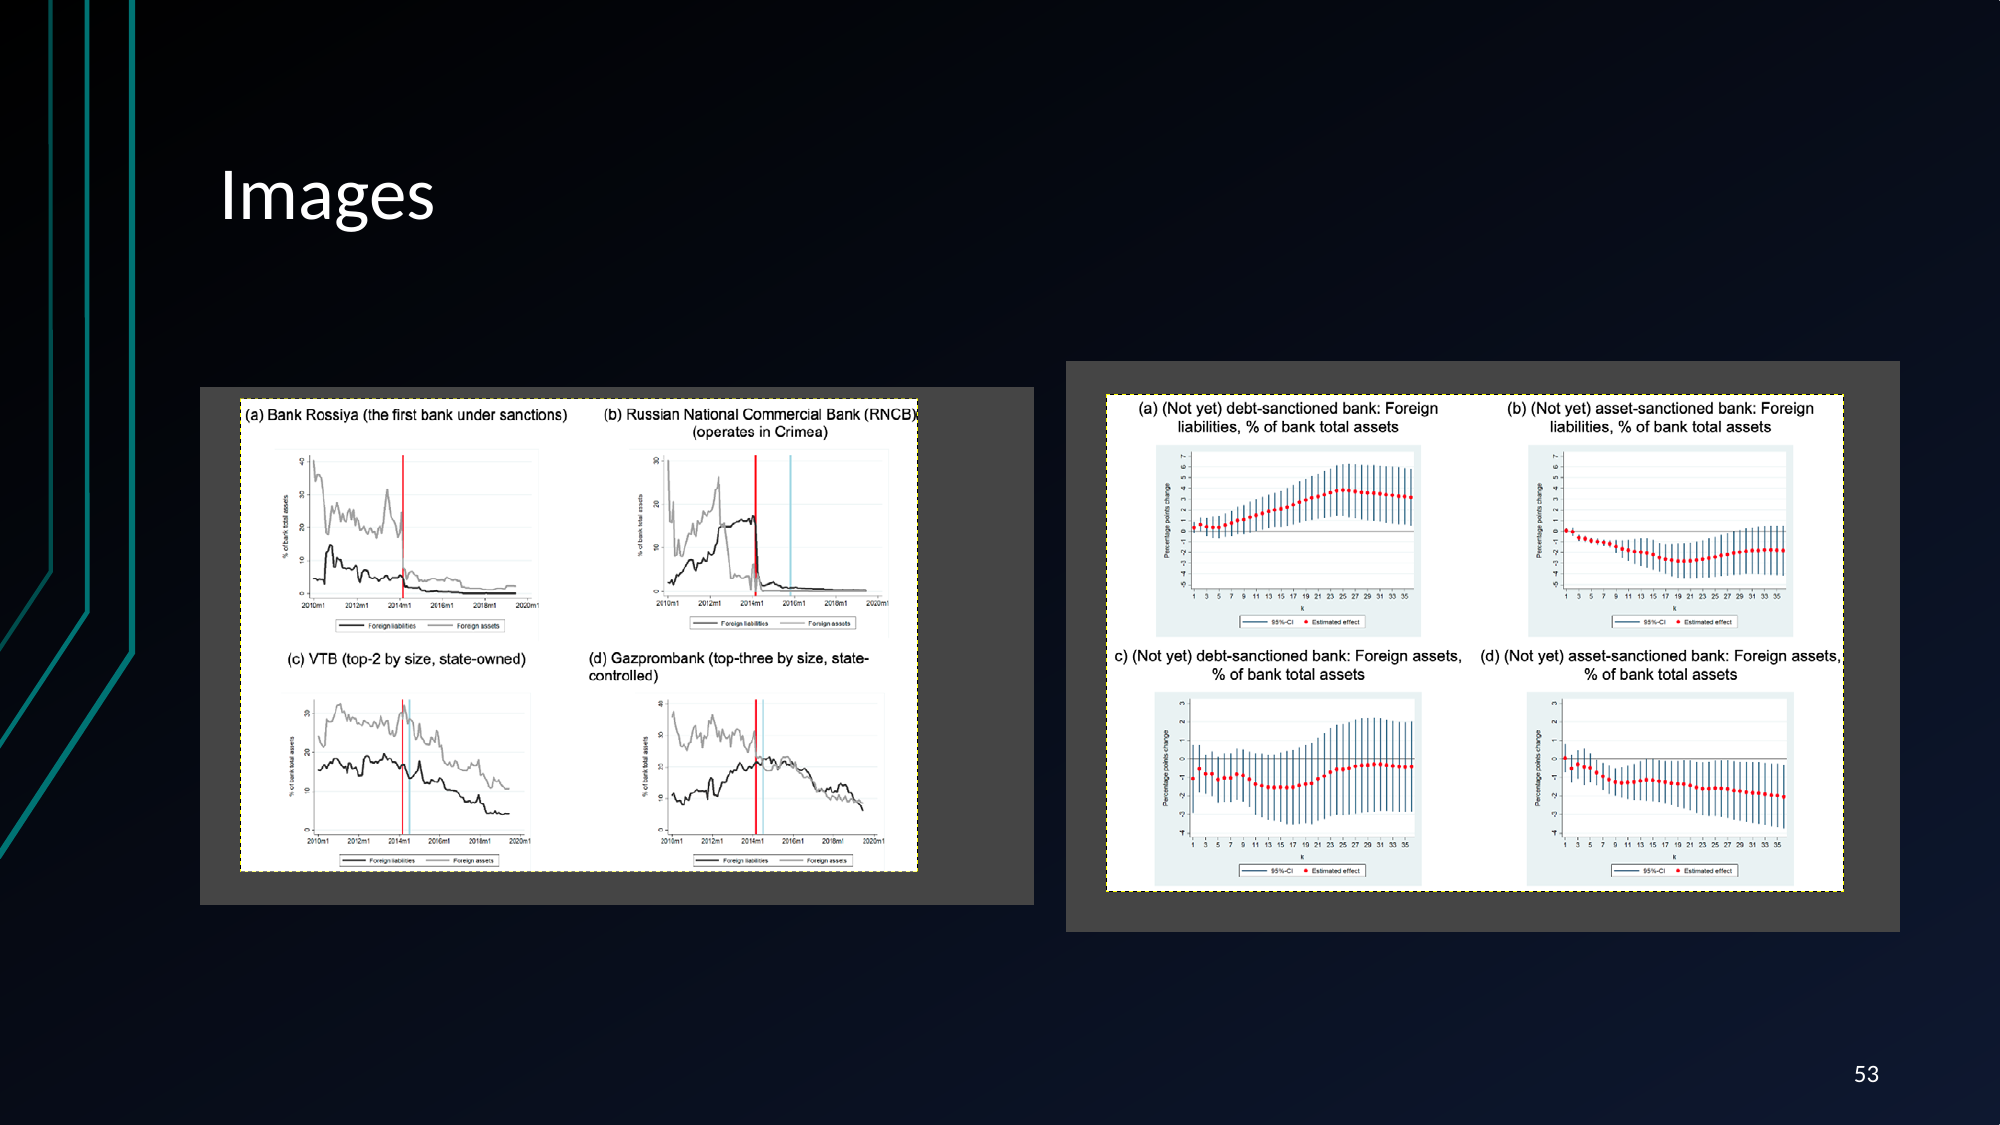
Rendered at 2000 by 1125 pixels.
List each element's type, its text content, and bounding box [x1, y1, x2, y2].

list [199, 387, 1034, 906]
slide_number 53 [1732, 1042, 1900, 1103]
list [1066, 360, 1900, 932]
title Images [199, 45, 1900, 246]
